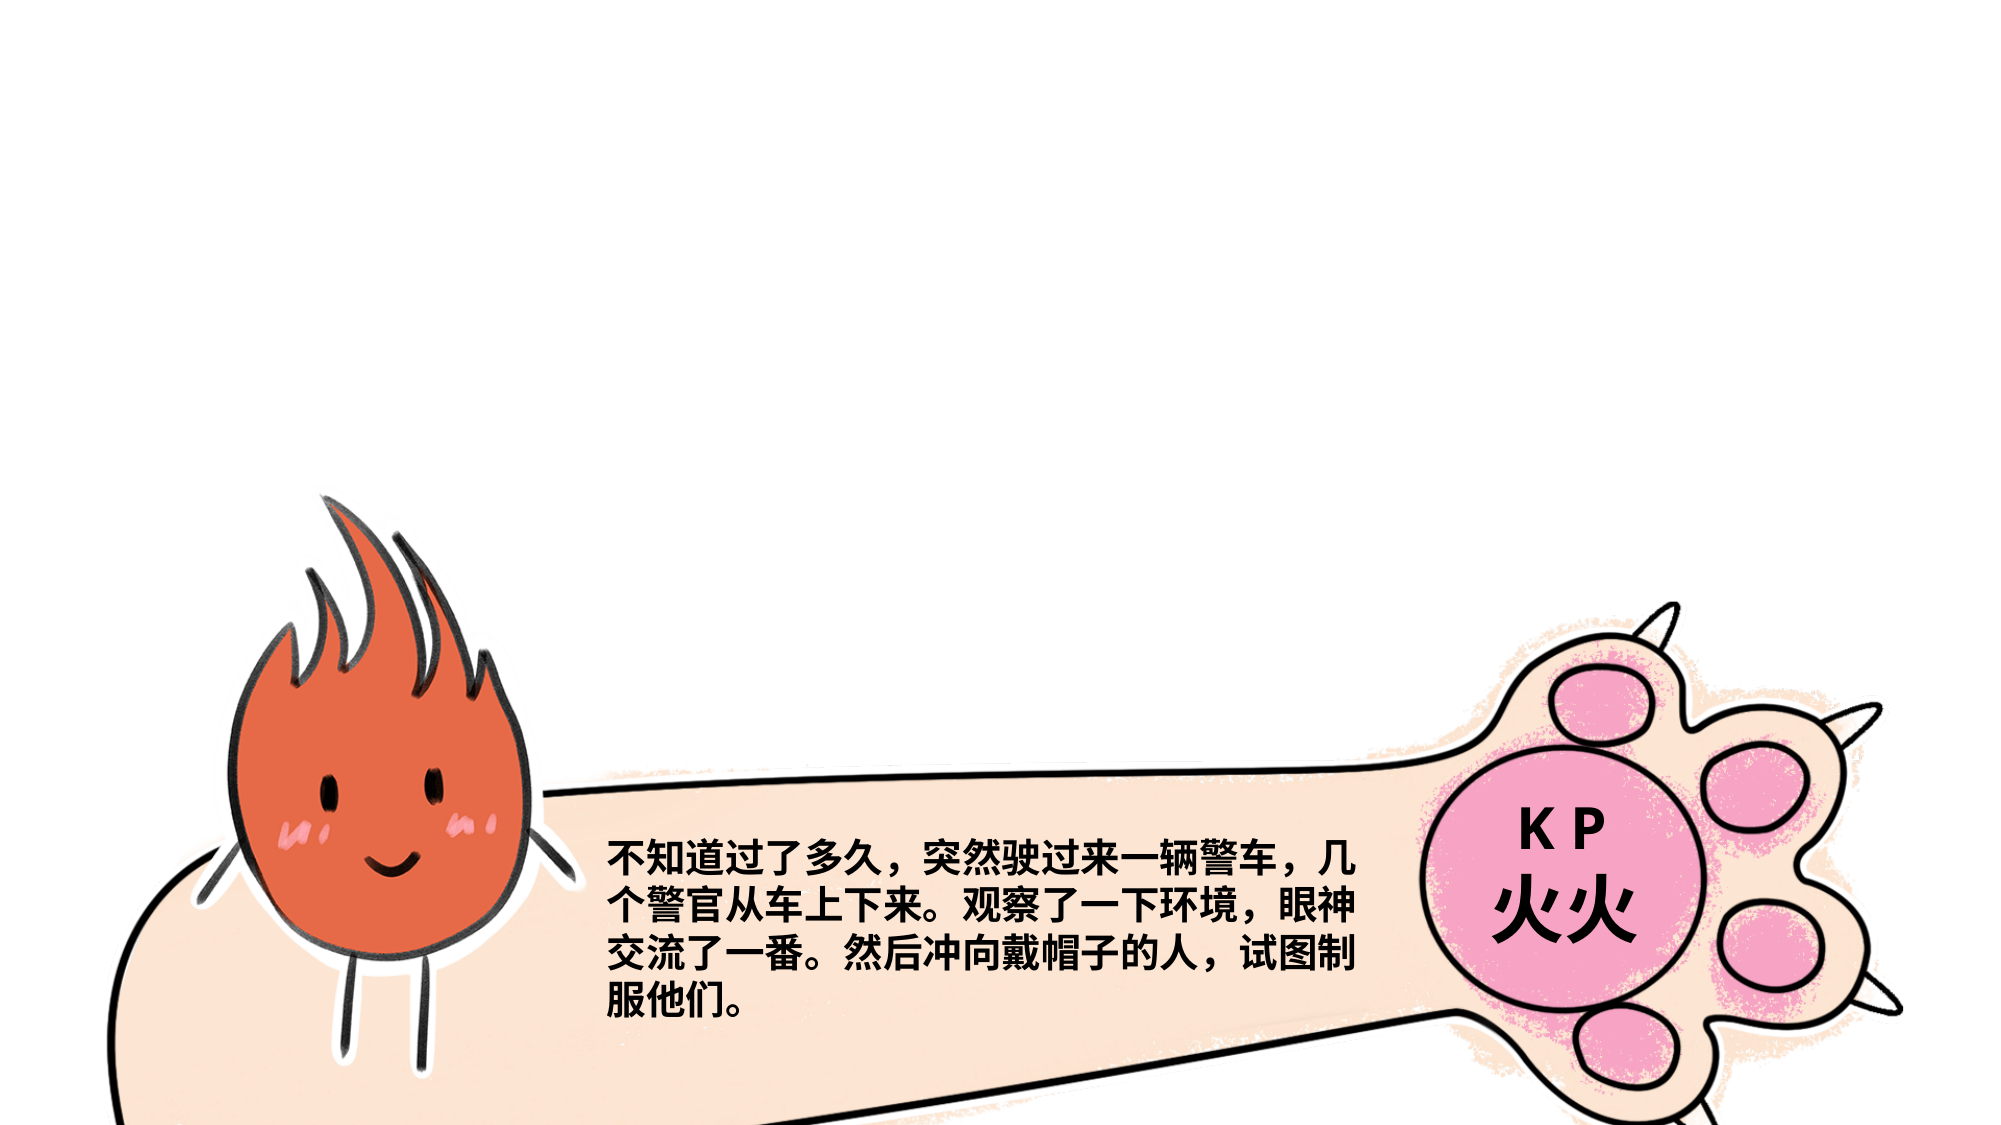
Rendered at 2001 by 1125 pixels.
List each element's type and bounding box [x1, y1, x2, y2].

text_box [0, 0, 2000, 1125]
